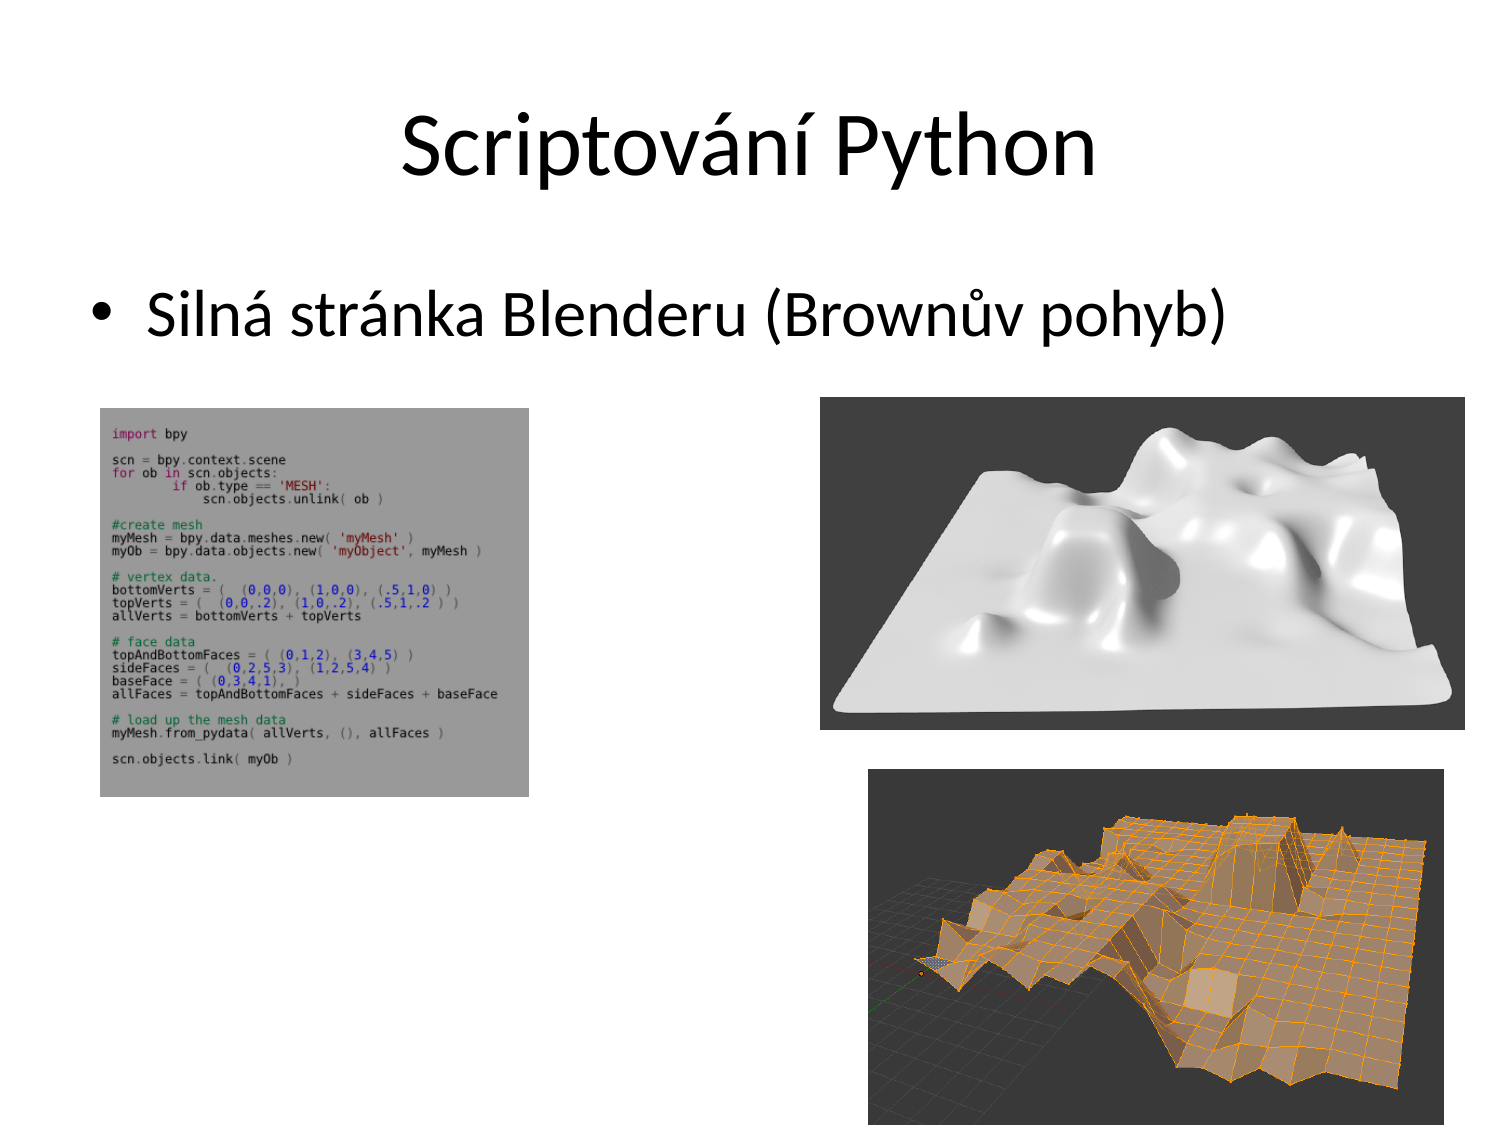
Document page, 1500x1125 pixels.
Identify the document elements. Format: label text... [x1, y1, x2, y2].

picture [867, 769, 1445, 1125]
title Scriptování Python [74, 44, 1426, 233]
list Silná stránka Blenderu (Brownův pohyb) [74, 262, 1426, 1006]
picture [820, 396, 1465, 730]
picture [99, 408, 529, 797]
